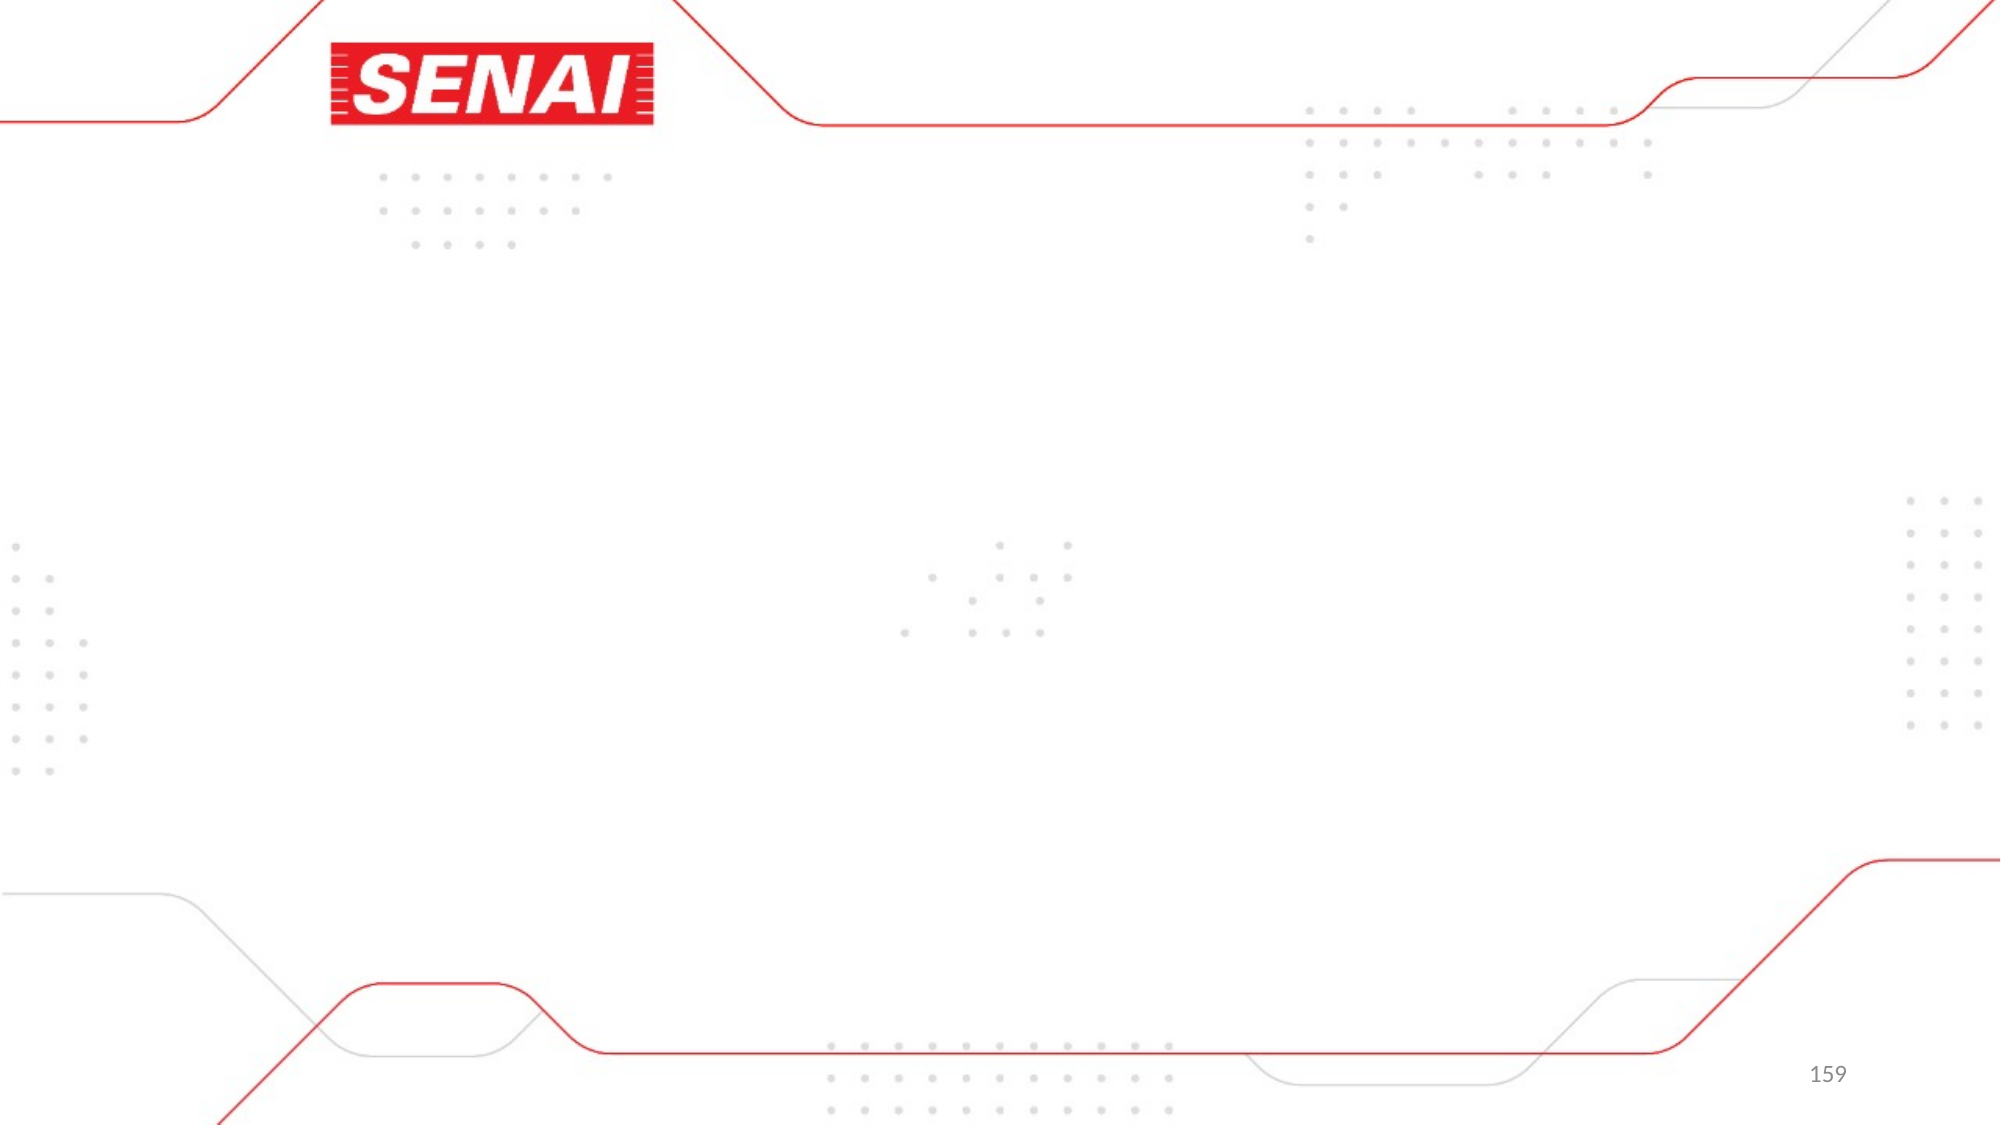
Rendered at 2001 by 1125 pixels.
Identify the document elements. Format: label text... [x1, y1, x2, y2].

slide_number 159 [1412, 1042, 1863, 1103]
picture [0, 0, 2001, 1125]
